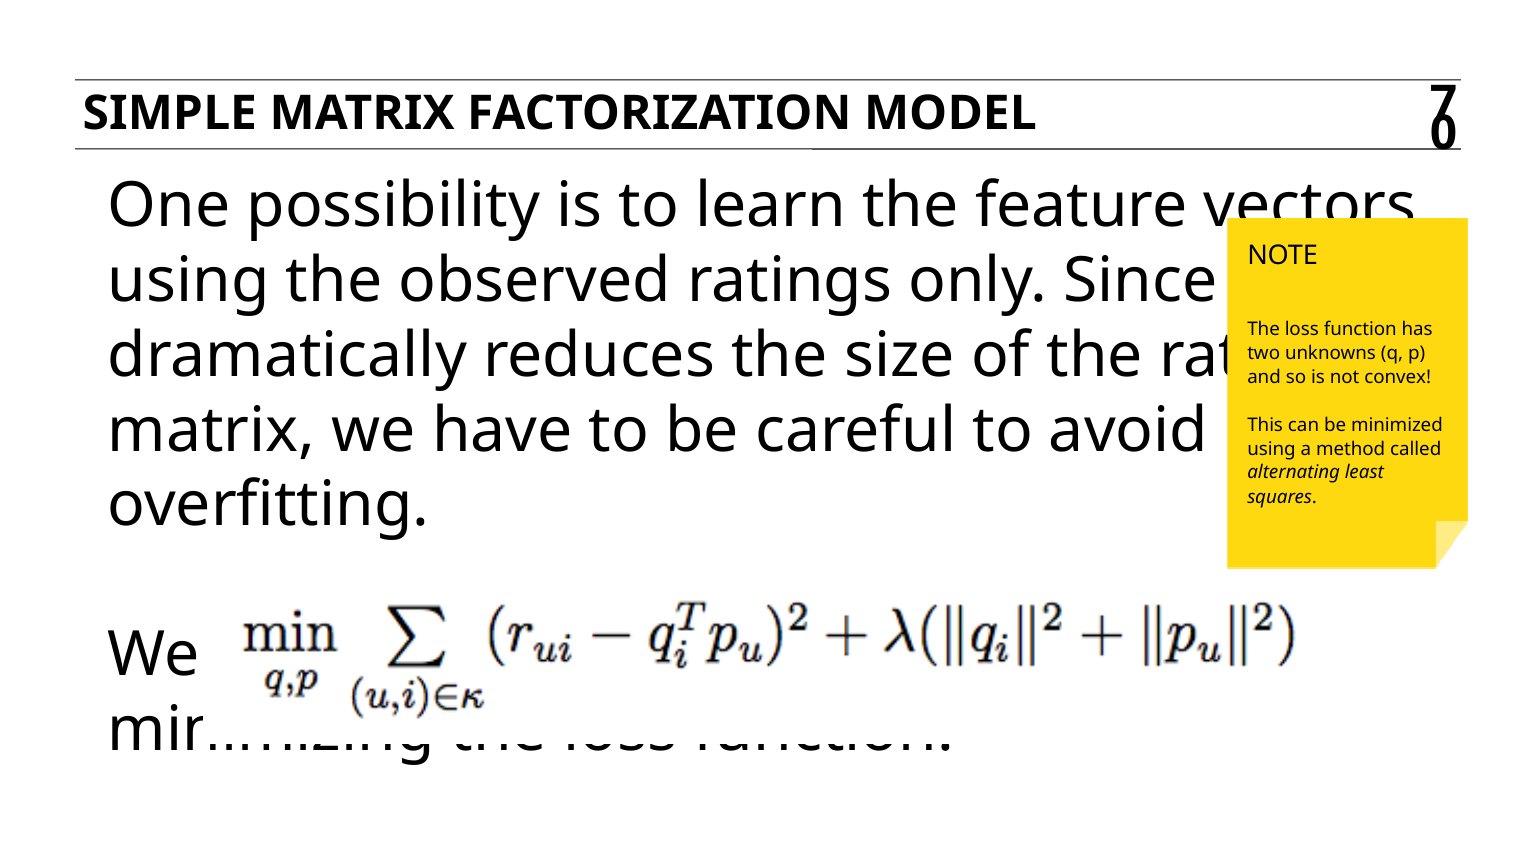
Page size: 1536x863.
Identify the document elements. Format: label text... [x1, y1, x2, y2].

picture [203, 574, 1333, 744]
list simple matrix factorization model [67, 81, 1118, 132]
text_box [1227, 218, 1469, 569]
text_box One possibility is to learn the feature vectors using the observed ratings only. Since this dramatically reduces the size of the ratings matrix, we have to be careful to avoid overfitting. We can learn these feature vectors by minimizing the loss function: where k denotes the set of known ratings, and l is a hyperparameter. [92, 156, 1468, 863]
slide_number 70 [1419, 86, 1461, 138]
